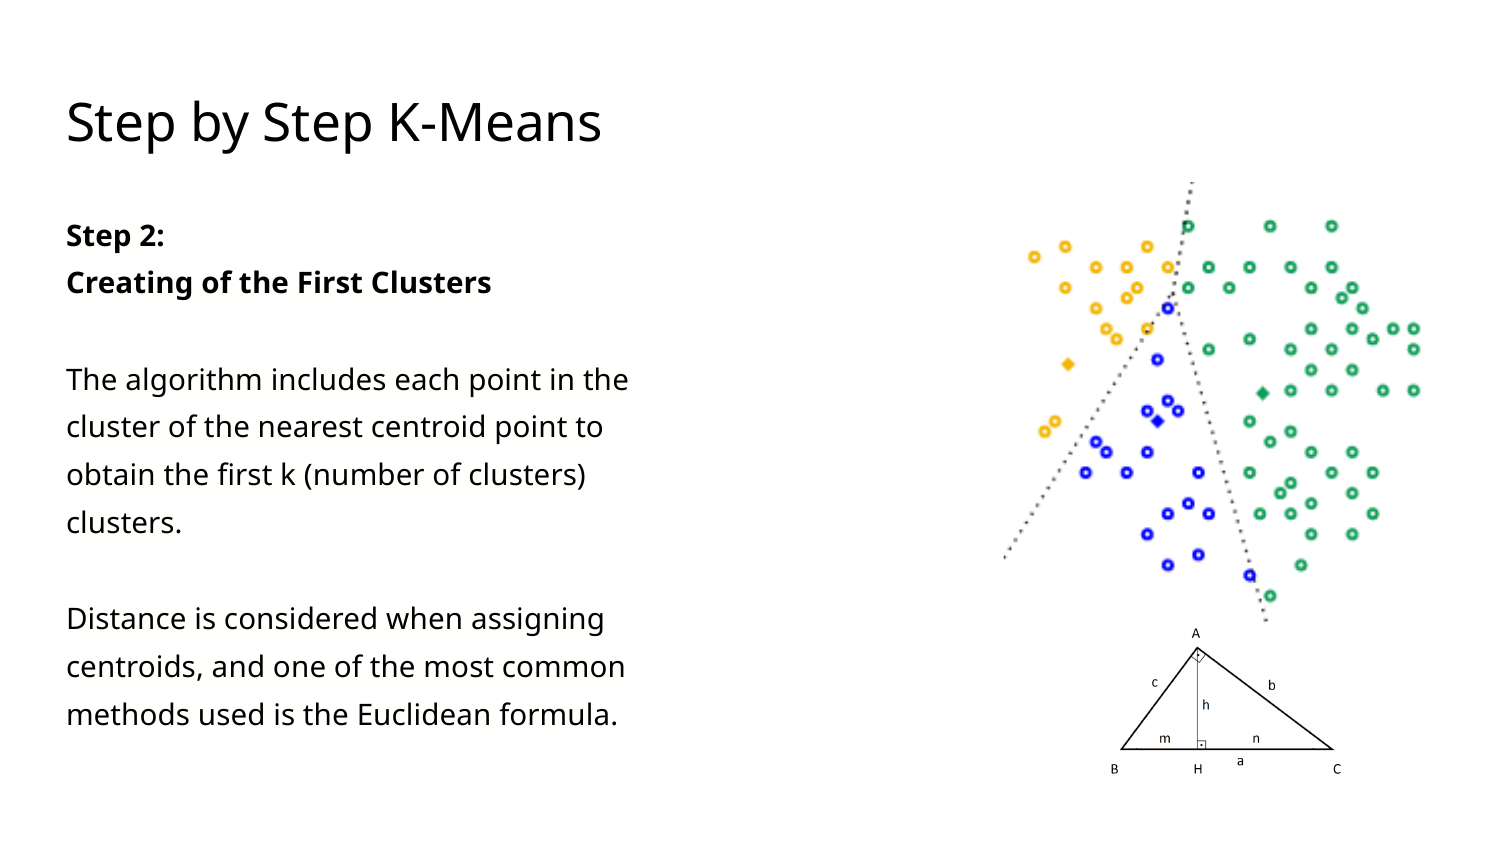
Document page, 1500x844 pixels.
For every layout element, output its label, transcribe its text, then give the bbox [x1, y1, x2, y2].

title Step by Step K-Means [51, 72, 1449, 167]
list Step 2: Creating of the First Clusters The algorithm includes each point in the cluster of the nearest centroid point to obtain the first k (number of clusters) clusters. Distance is considered when assigning centroids, and one of the most common methods used is the Euclidean formula. [51, 189, 708, 750]
picture [1003, 182, 1450, 777]
